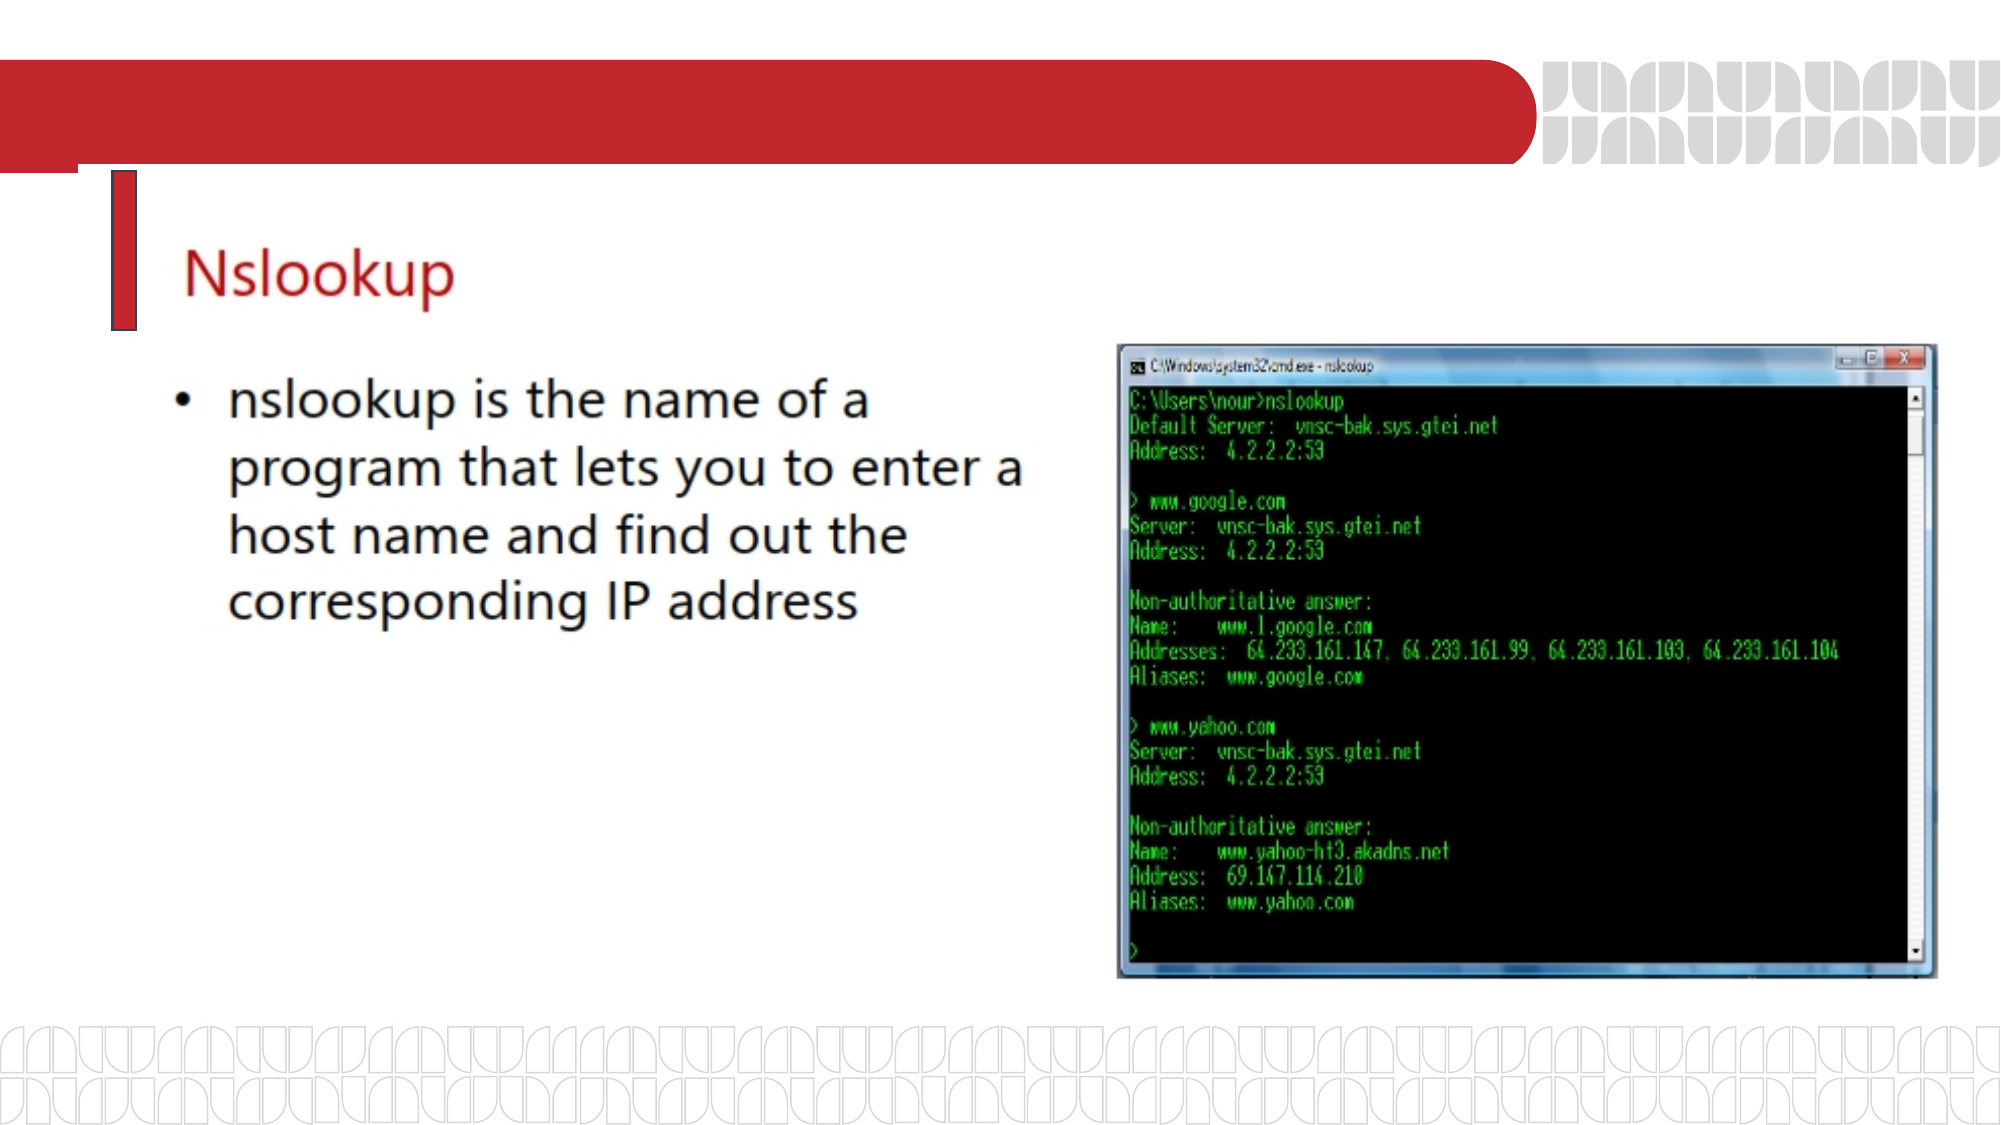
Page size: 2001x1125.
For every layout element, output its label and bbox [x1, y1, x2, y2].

picture [78, 164, 1979, 1019]
